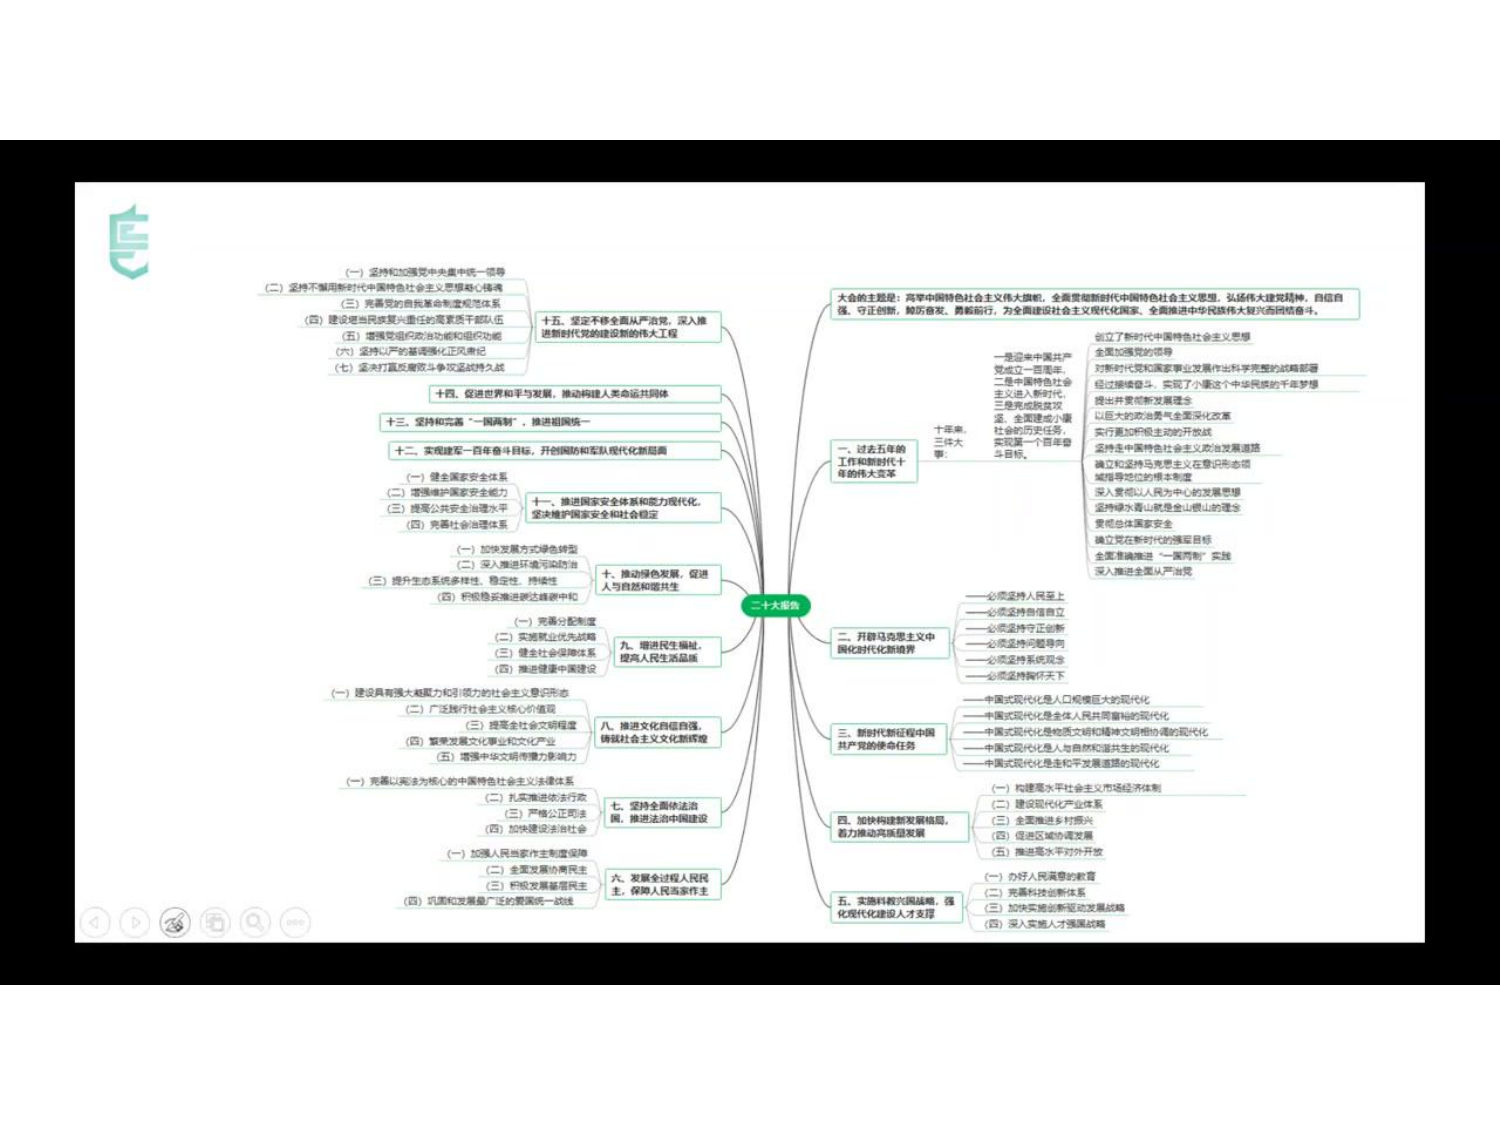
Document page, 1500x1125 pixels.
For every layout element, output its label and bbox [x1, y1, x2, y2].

picture [0, 140, 1500, 985]
